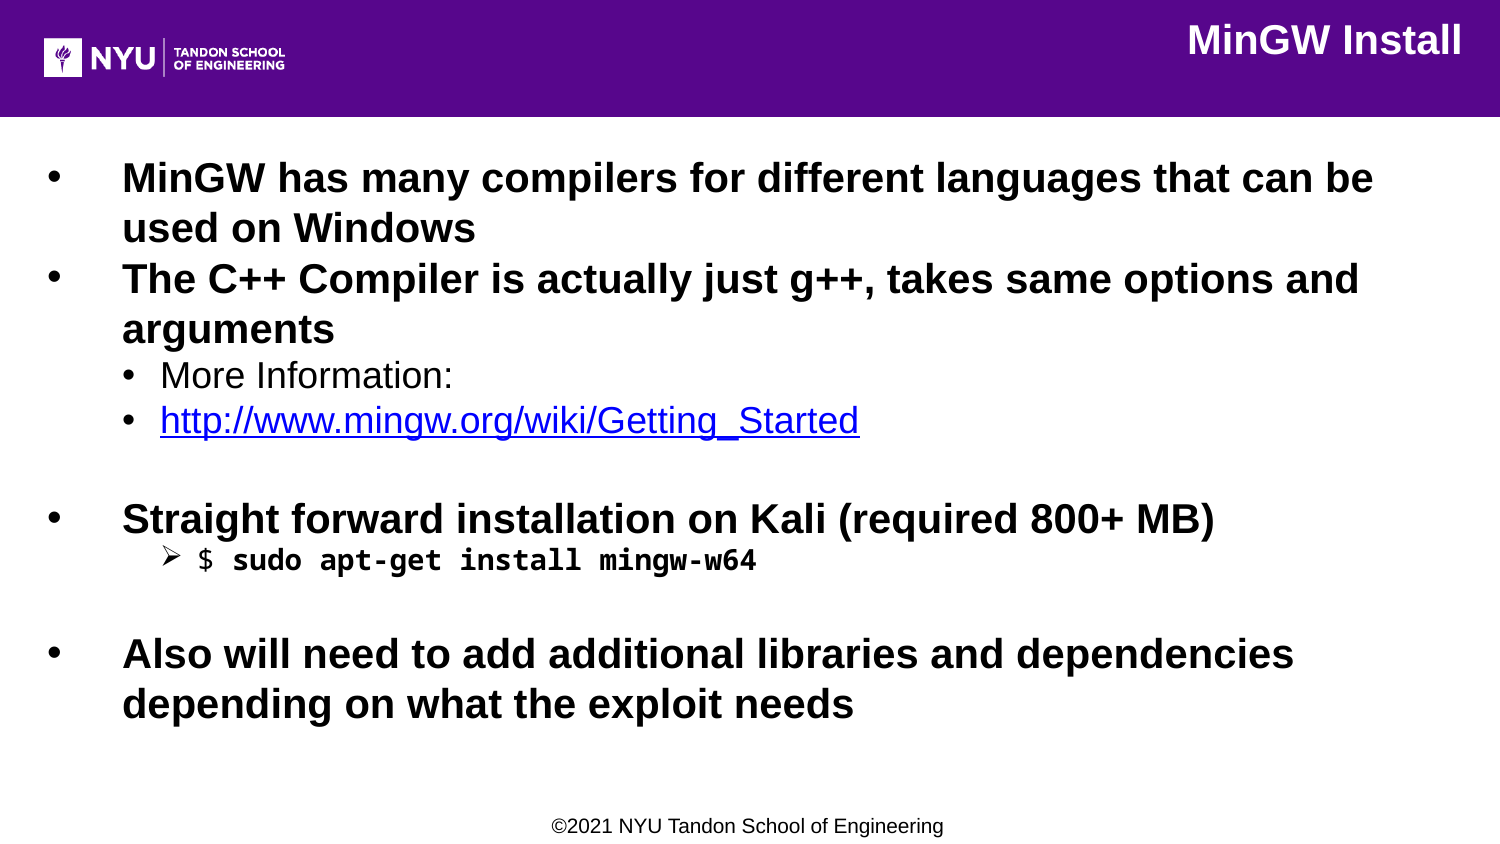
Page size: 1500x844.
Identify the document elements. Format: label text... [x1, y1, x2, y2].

picture [44, 38, 285, 77]
list MinGW Install [392, 12, 1463, 109]
list MinGW has many compilers for different languages that can be used on Windows The C++ Compiler is actually just g++, takes same options and arguments More Information: http://www.mingw.org/wiki/Getting_Started Straight forward installation on Kali (required 800+ MB) $ sudo apt-get install mingw-w64 Also will need to add additional libraries and dependencies depending on what the exploit needs [47, 151, 1454, 800]
